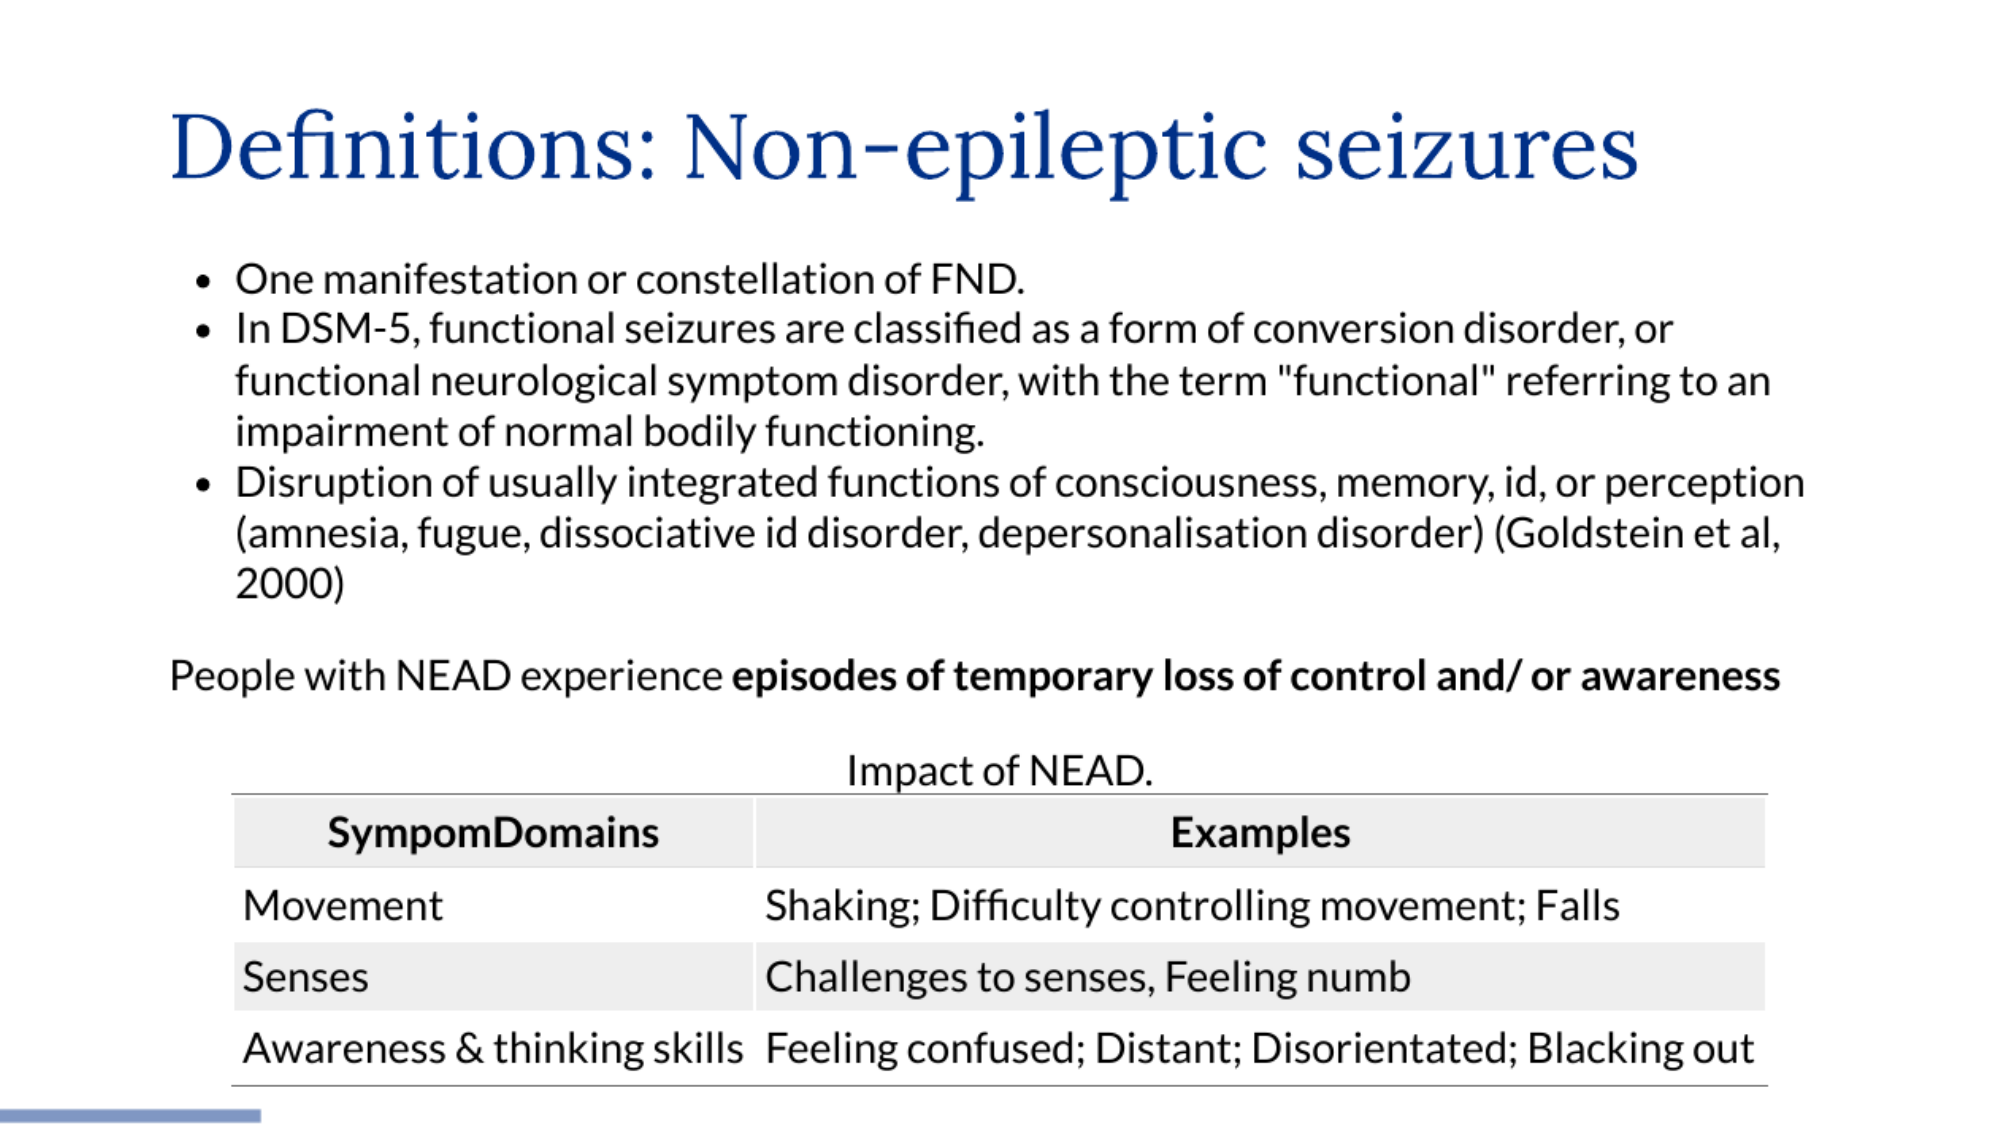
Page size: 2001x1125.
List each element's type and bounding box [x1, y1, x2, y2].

list [0, 0, 2000, 1125]
